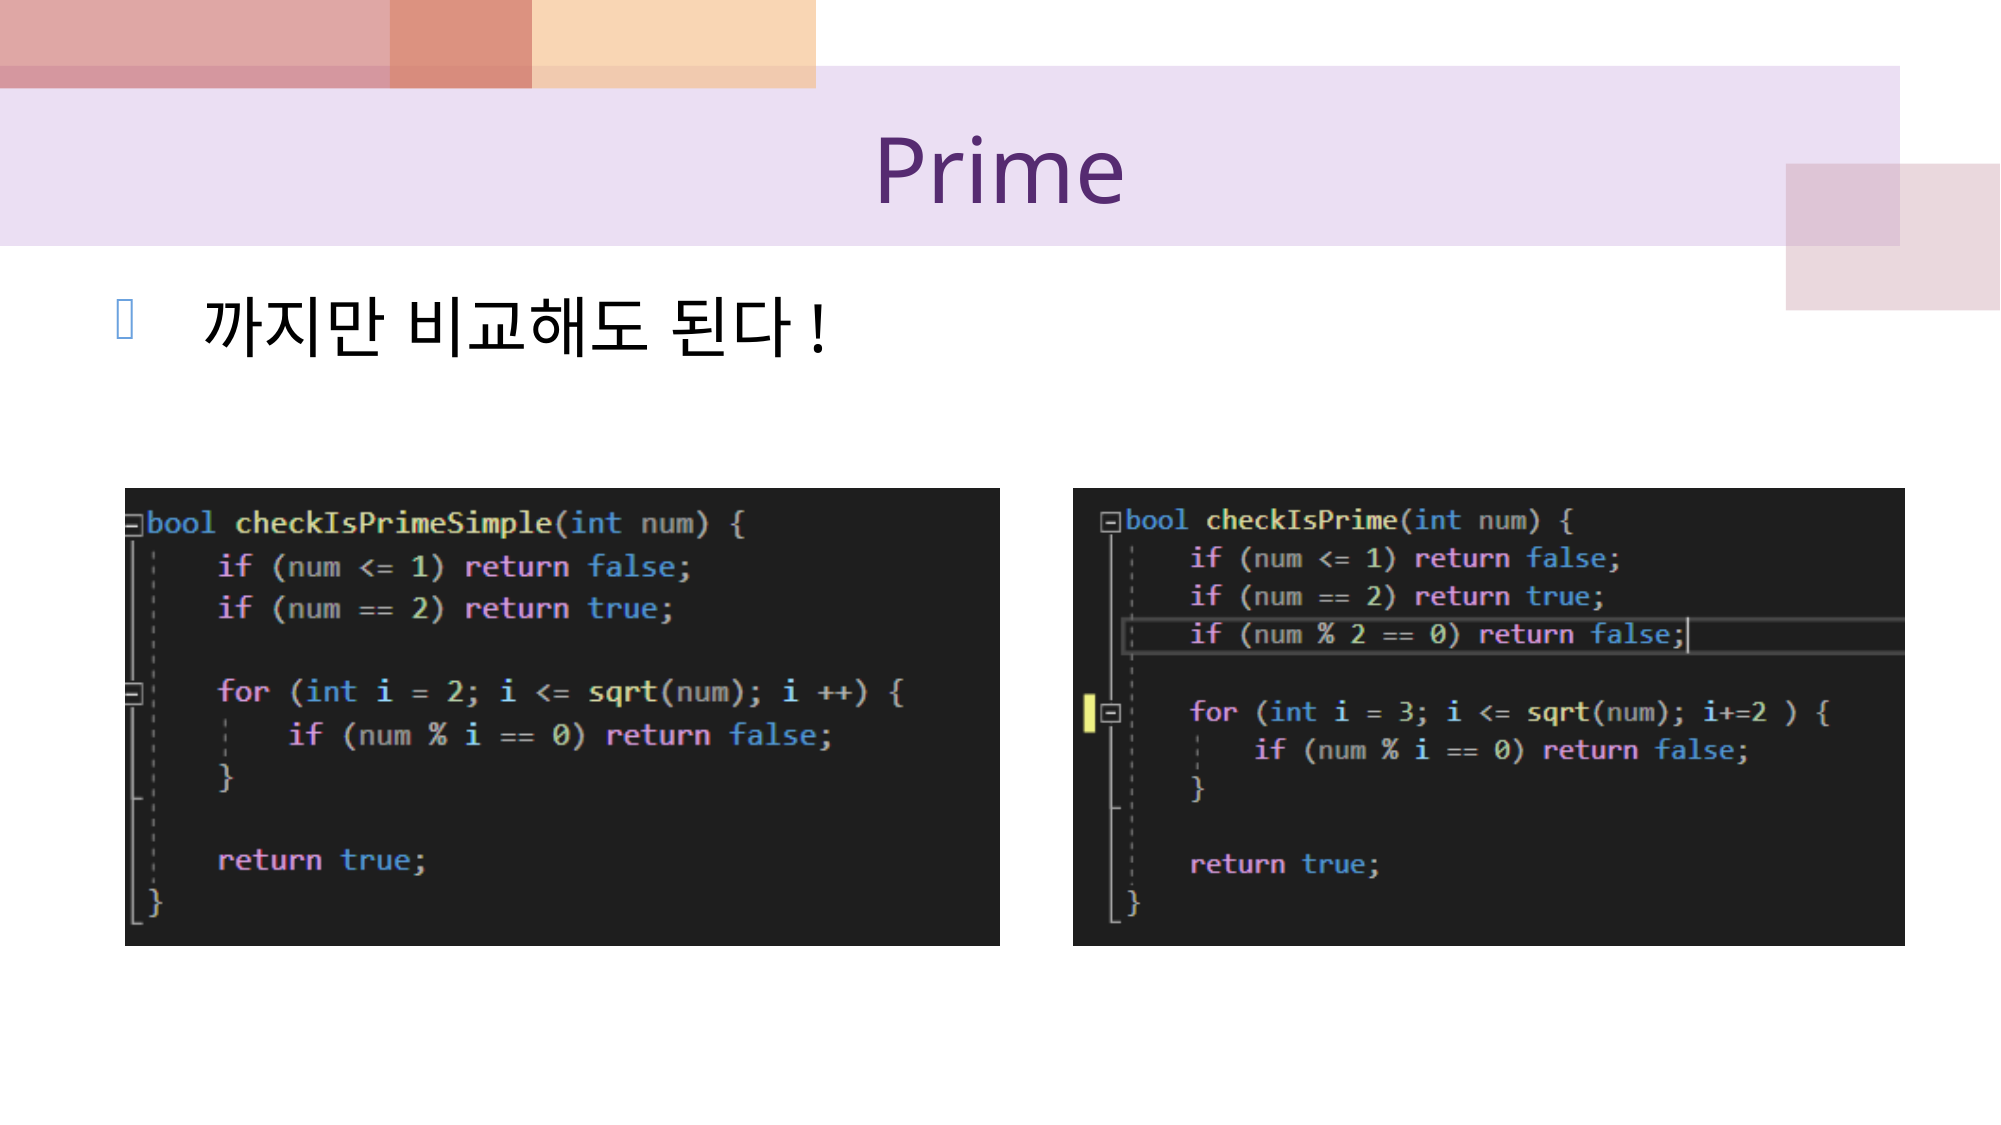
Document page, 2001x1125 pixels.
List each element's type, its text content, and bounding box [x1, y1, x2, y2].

title Prime [99, 88, 1900, 246]
picture [125, 488, 1001, 946]
picture [1073, 488, 1906, 946]
